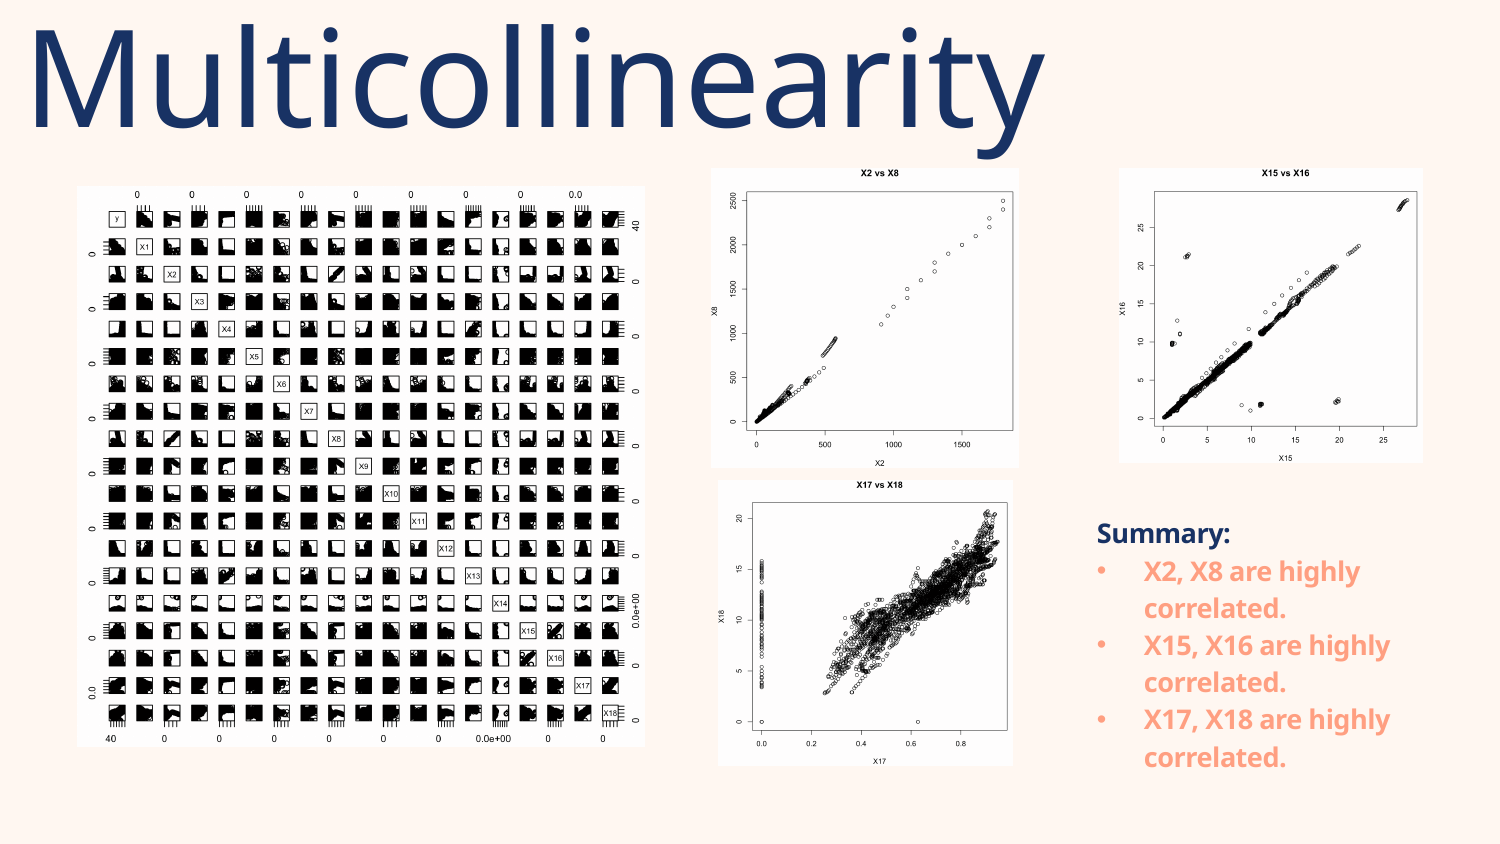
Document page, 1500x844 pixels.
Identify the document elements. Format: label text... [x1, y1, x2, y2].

picture [77, 186, 645, 747]
picture [718, 480, 1013, 766]
picture [1119, 168, 1423, 463]
picture [710, 168, 1019, 468]
text_box Multicollinearity [23, 19, 1047, 155]
text_box Summary: X2, X8 are highly correlated. X15, X16 are highly correlated. X17, X18 are highly correlated. [1096, 512, 1455, 773]
